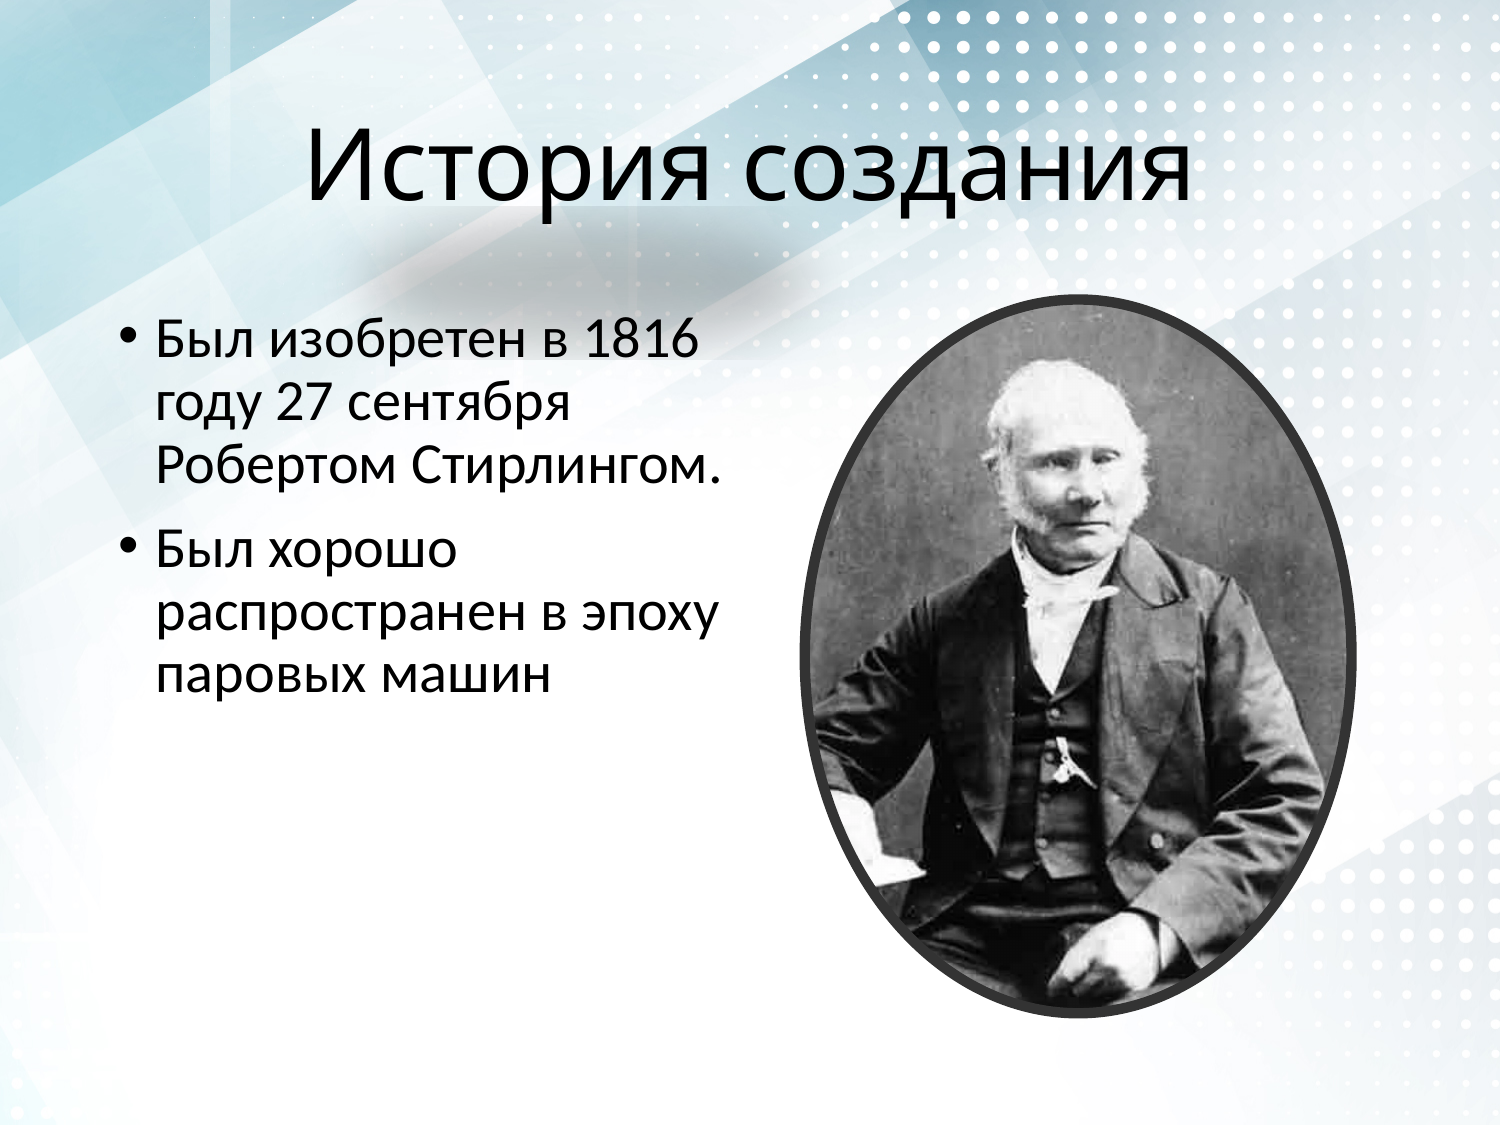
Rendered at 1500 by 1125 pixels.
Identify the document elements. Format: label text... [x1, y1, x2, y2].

list Был изобретен в 1816 году 27 сентября Робертом Стирлингом. Был хорошо распространен в эпоху паровых машин [103, 299, 741, 1014]
title История создания [103, 59, 1397, 278]
picture [0, 0, 1500, 1125]
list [804, 299, 1352, 1014]
